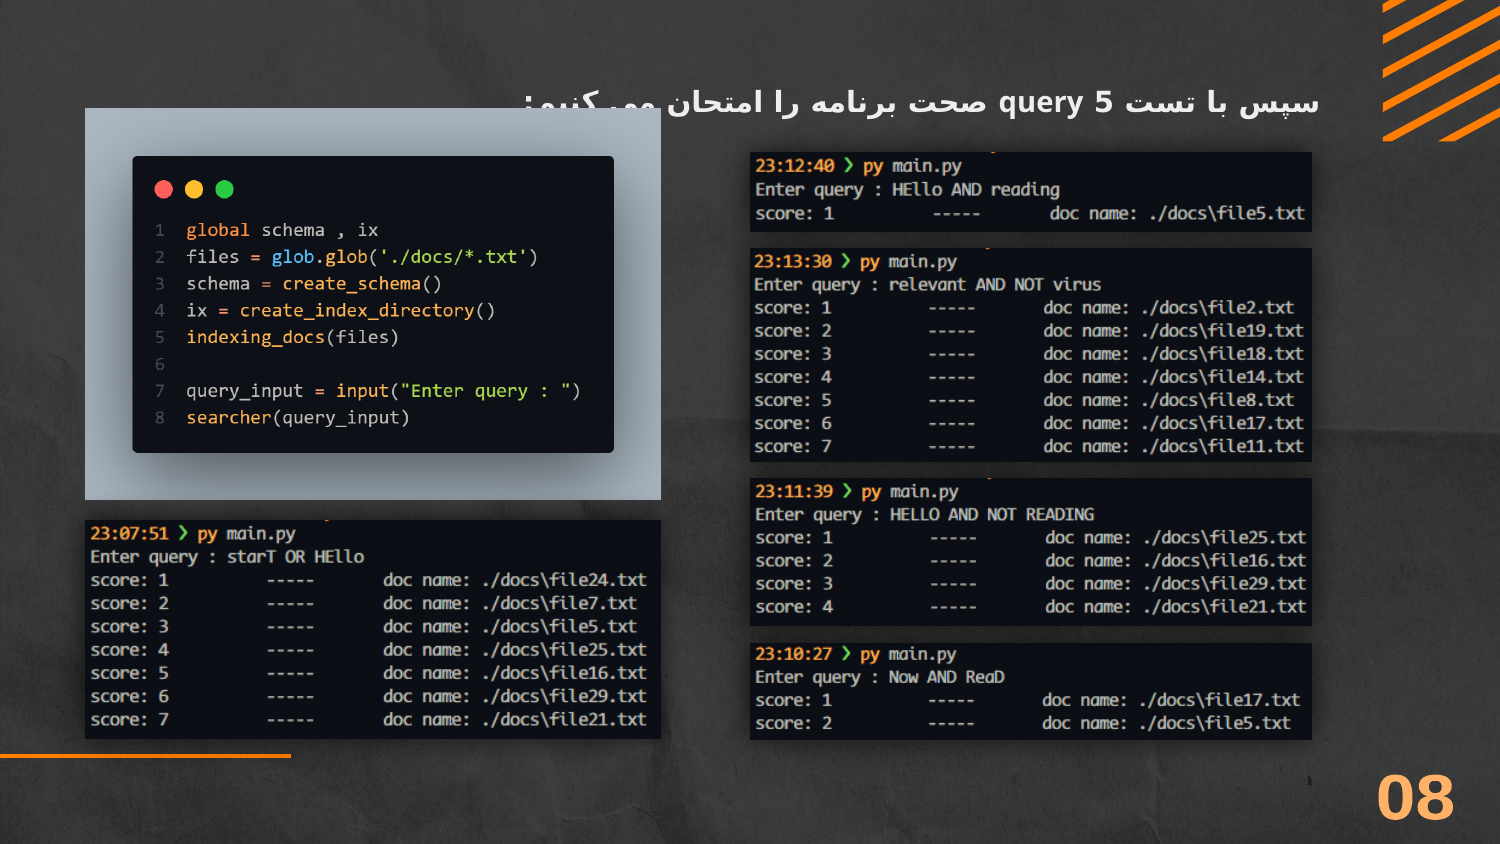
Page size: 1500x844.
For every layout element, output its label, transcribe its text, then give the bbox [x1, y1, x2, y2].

picture [749, 152, 1313, 232]
picture [749, 248, 1313, 462]
picture [85, 519, 661, 739]
text_box سپس با تست 5 query صحت برنامه را امتحان می کنیم: [64, 50, 1336, 129]
picture [749, 643, 1313, 740]
picture [85, 108, 661, 500]
picture [749, 478, 1313, 627]
